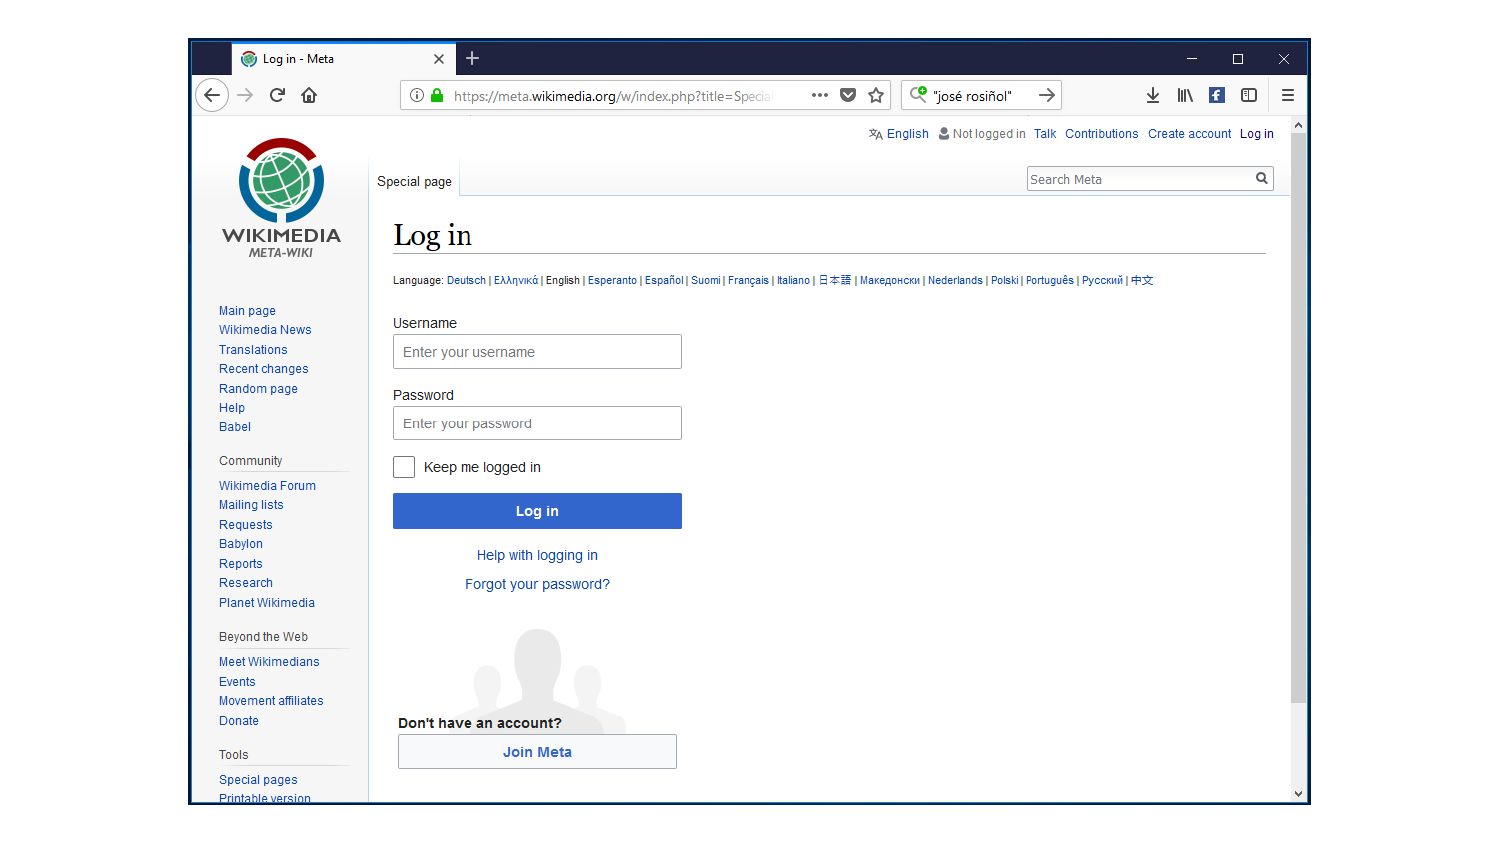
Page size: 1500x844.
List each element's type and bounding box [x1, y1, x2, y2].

picture [188, 38, 1312, 805]
